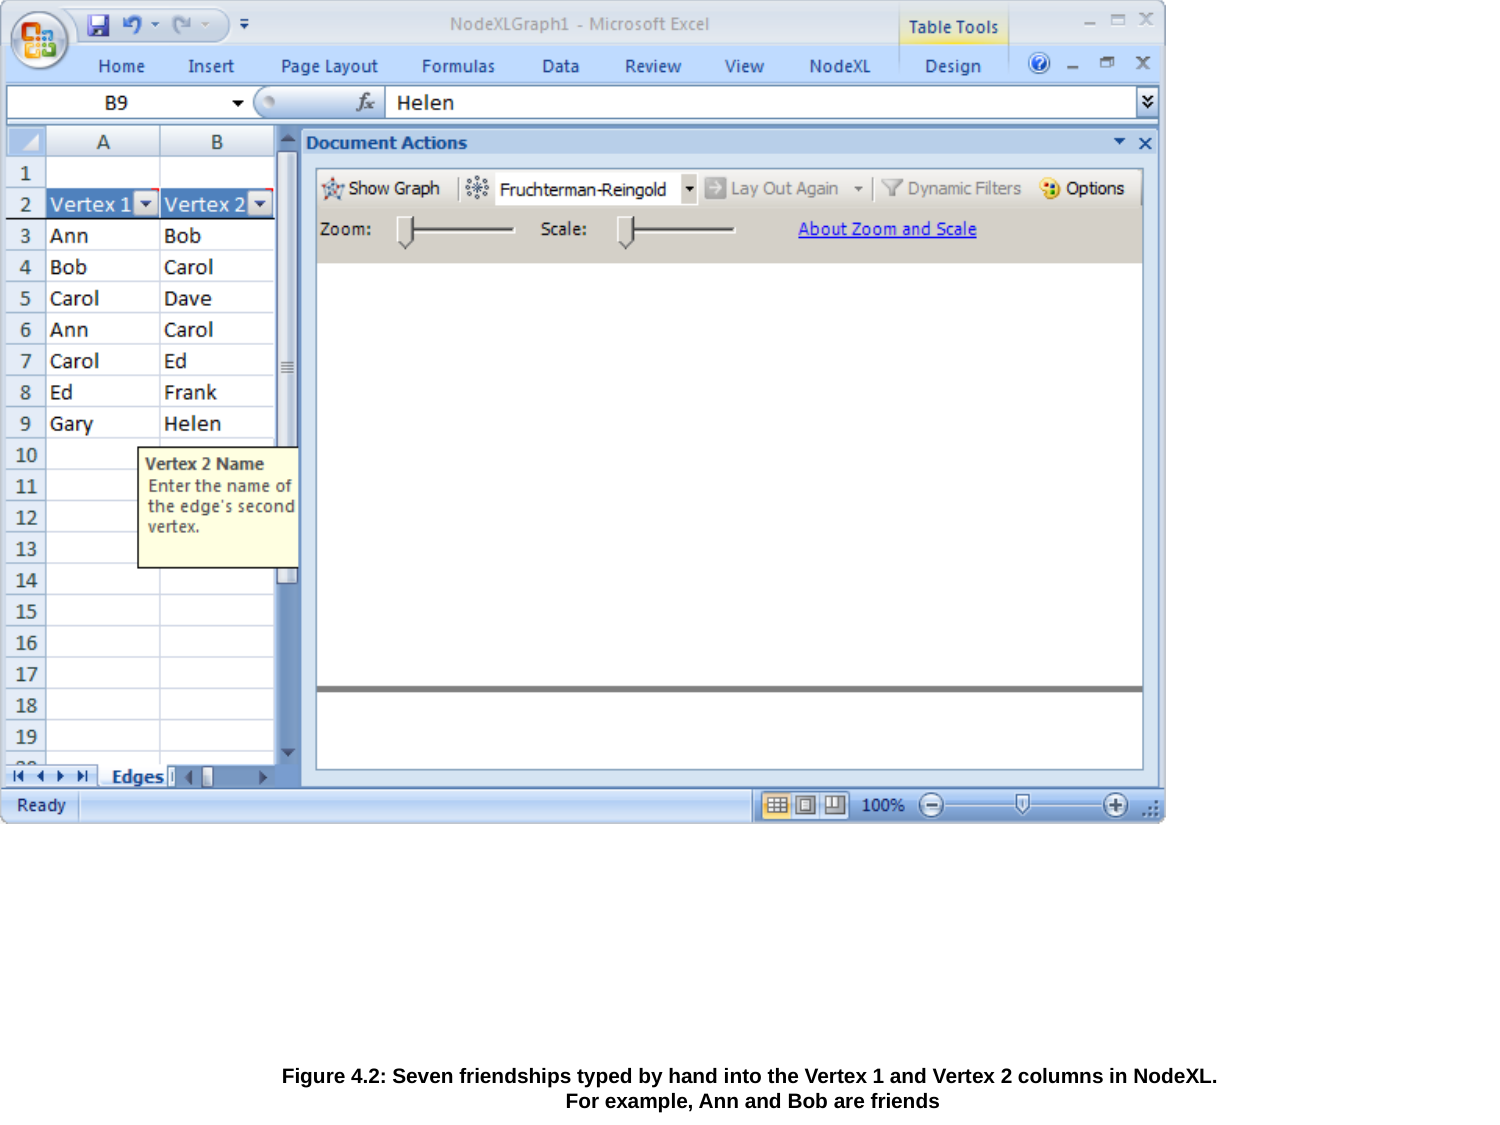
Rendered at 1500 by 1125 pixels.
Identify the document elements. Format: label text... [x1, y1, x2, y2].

text_box Figure 4.2: Seven friendships typed by hand into the Vertex 1 and Vertex 2 columns in NodeXL. For example, Ann and Bob are friends [266, 1055, 1234, 1120]
picture [0, 0, 1167, 824]
